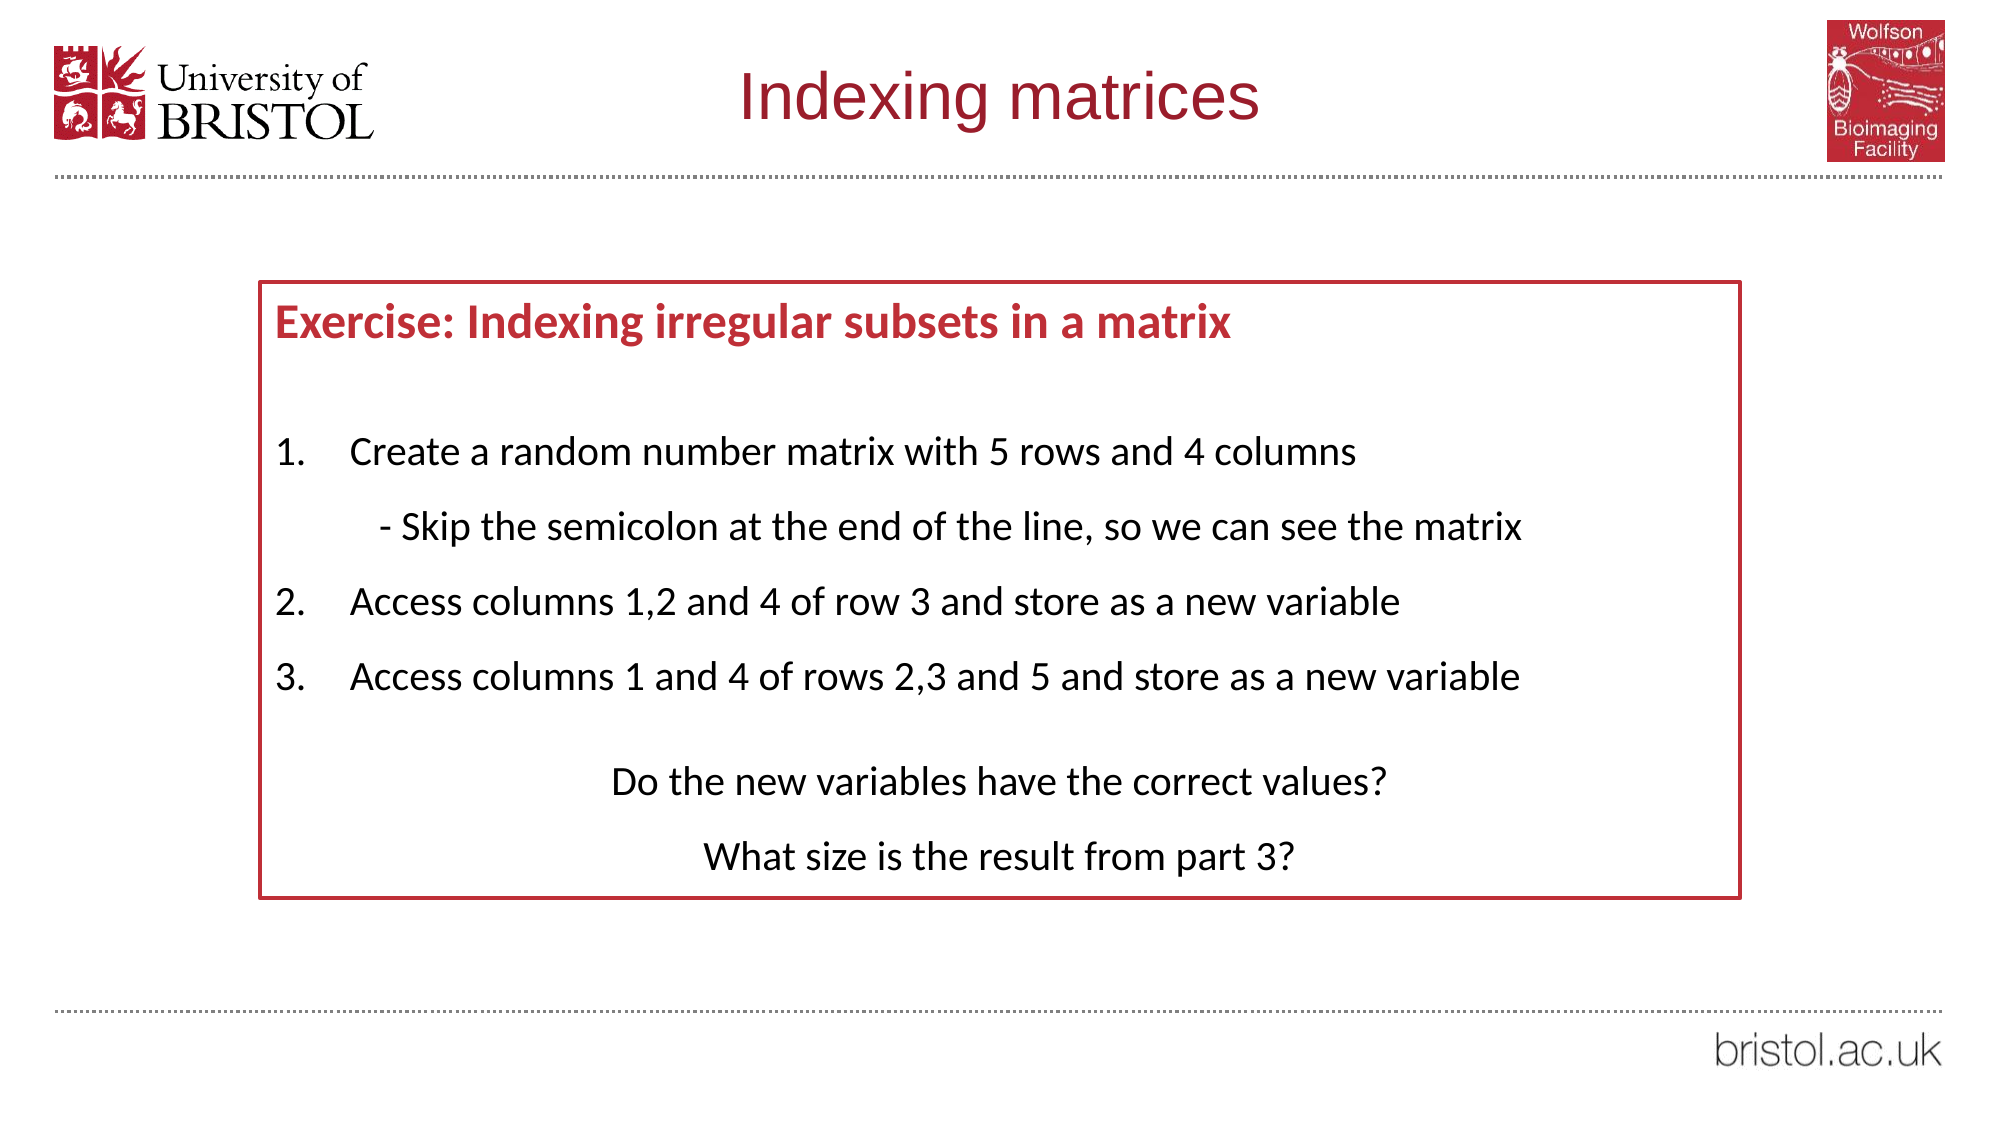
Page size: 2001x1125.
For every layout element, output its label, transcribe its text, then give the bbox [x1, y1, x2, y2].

picture [1700, 1023, 1945, 1080]
picture [54, 46, 374, 140]
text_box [259, 281, 1741, 899]
title Indexing matrices [396, 41, 1604, 140]
picture [1827, 20, 1945, 162]
